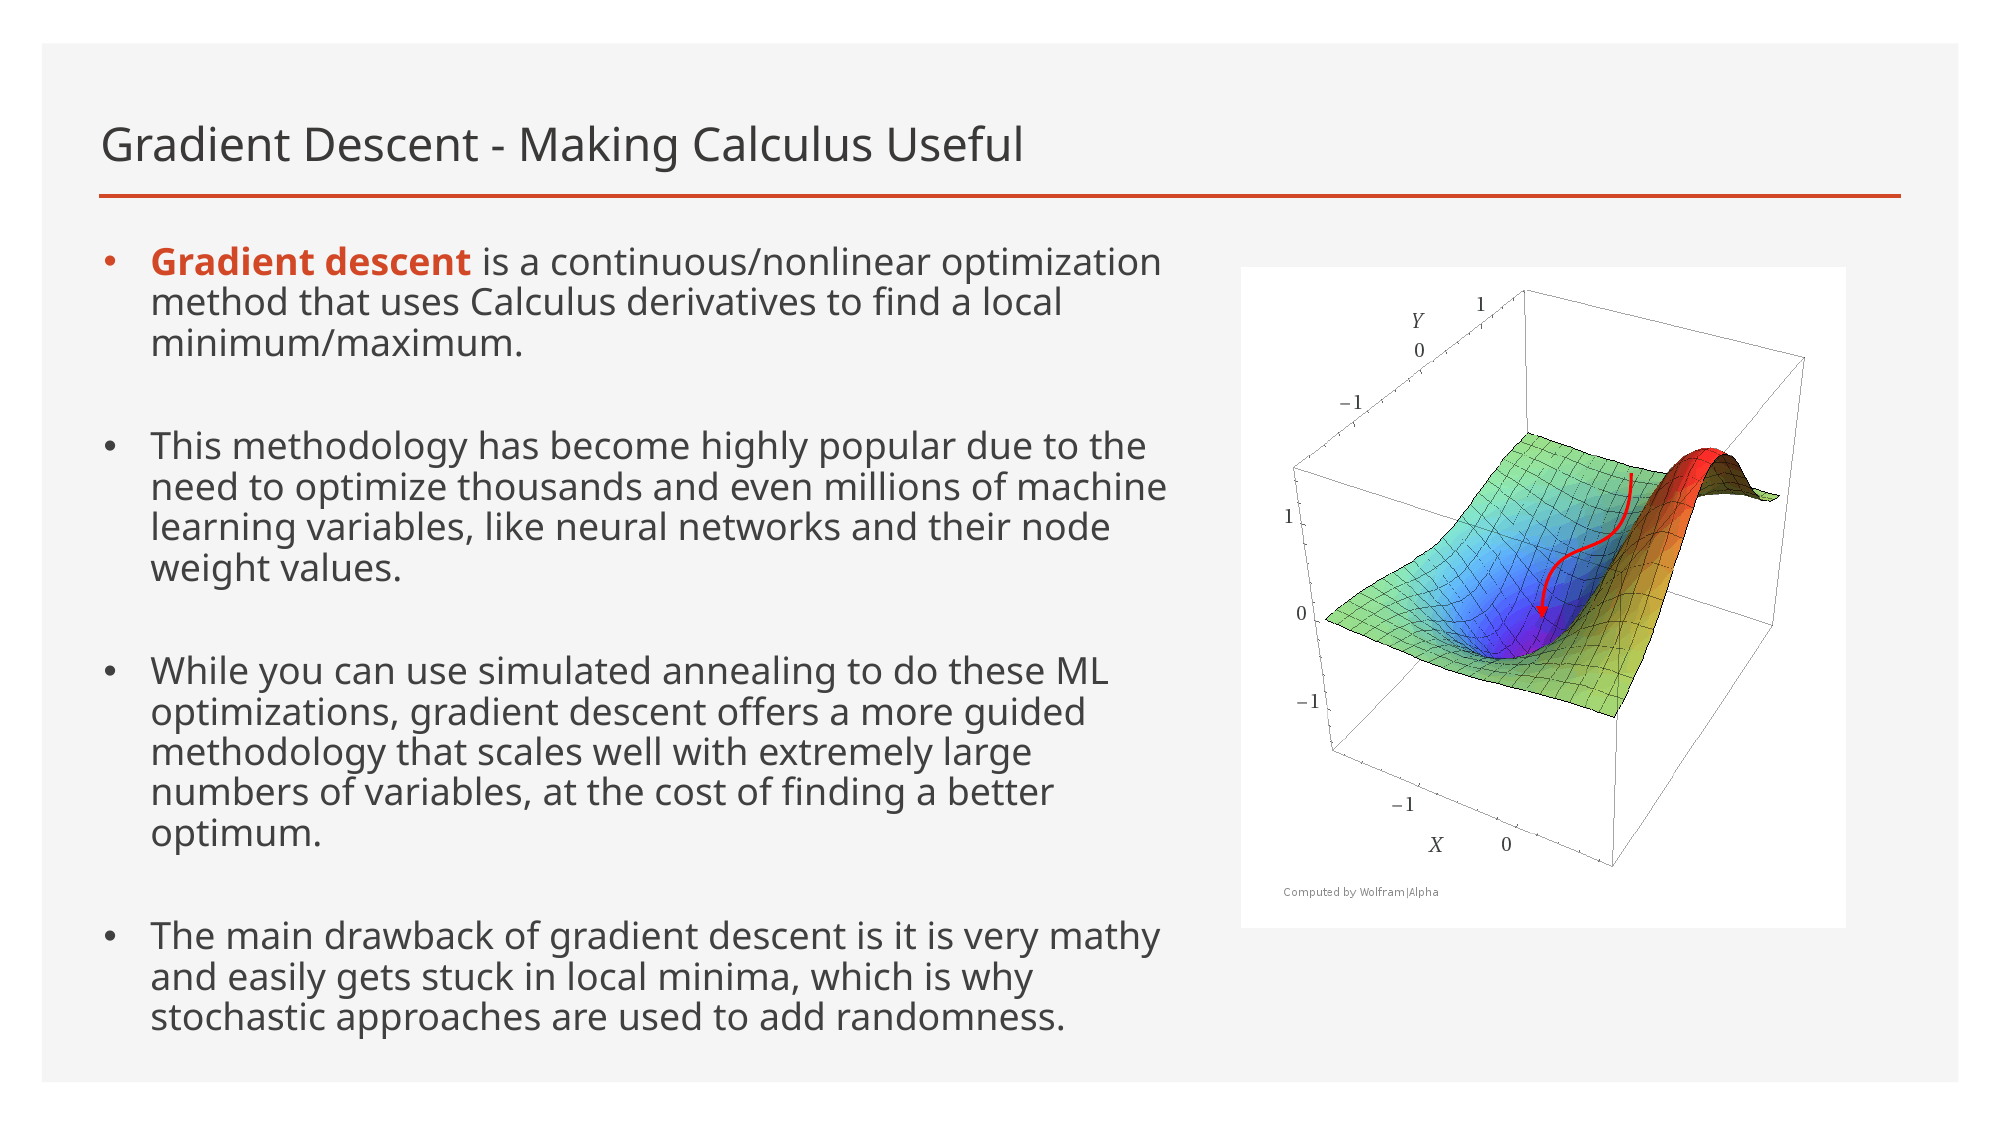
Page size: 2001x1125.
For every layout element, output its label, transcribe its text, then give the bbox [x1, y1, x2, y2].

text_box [1513, 501, 1660, 591]
list Gradient descent is a continuous/nonlinear optimization method that uses Calculus derivatives to find a local minimum/maximum. This methodology has become highly popular due to the need to optimize thousands and even millions of machine learning variables, like neural networks and their node weight values. While you can use simulated annealing to do these ML optimizations, gradient descent offers a more guided methodology that scales well with extremely large numbers of variables, at the cost of finding a better optimum. The main drawback of gradient descent is it is very mathy and easily gets stuck in local minima, which is why stochastic approaches are used to add randomness. [88, 235, 1217, 1052]
title Gradient Descent - Making Calculus Useful [85, 73, 1214, 179]
picture [1241, 267, 1846, 928]
